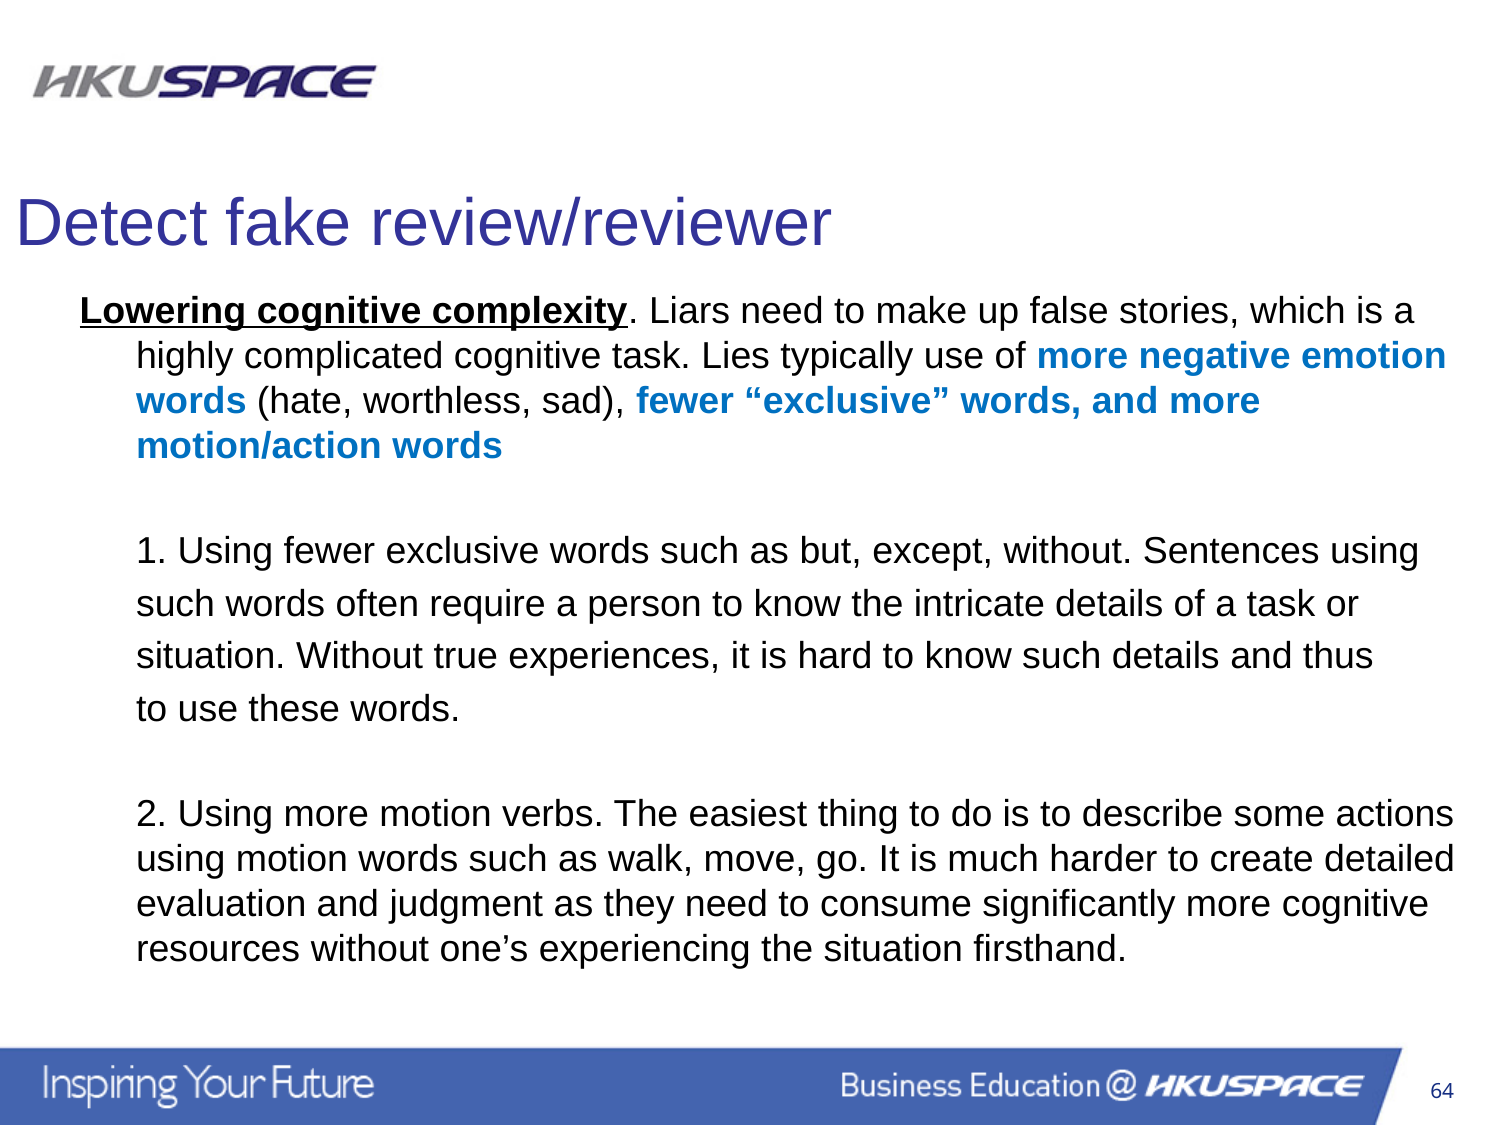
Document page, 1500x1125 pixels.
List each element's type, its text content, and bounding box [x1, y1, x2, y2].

slide_number 64 [1415, 1070, 1499, 1125]
text_box Lowering cognitive complexity. Liars need to make up false stories, which is a highly complicated cognitive task. Lies typically use of more negative emotion words (hate, worthless, sad), fewer “exclusive” words, and more motion/action words 1. Using fewer exclusive words such as but, except, without. Sentences using such words often require a person to know the intricate details of a task or situation. Without true experiences, it is hard to know such details and thus to use these words. 2. Using more motion verbs. The easiest thing to do is to describe some actions using motion words such as walk, move, go. It is much harder to create detailed evaluation and judgment as they need to consume significantly more cognitive resources without one’s experiencing the situation firsthand. [64, 278, 1483, 1047]
title Detect fake review/reviewer [0, 101, 1325, 266]
picture [0, 0, 1500, 1125]
